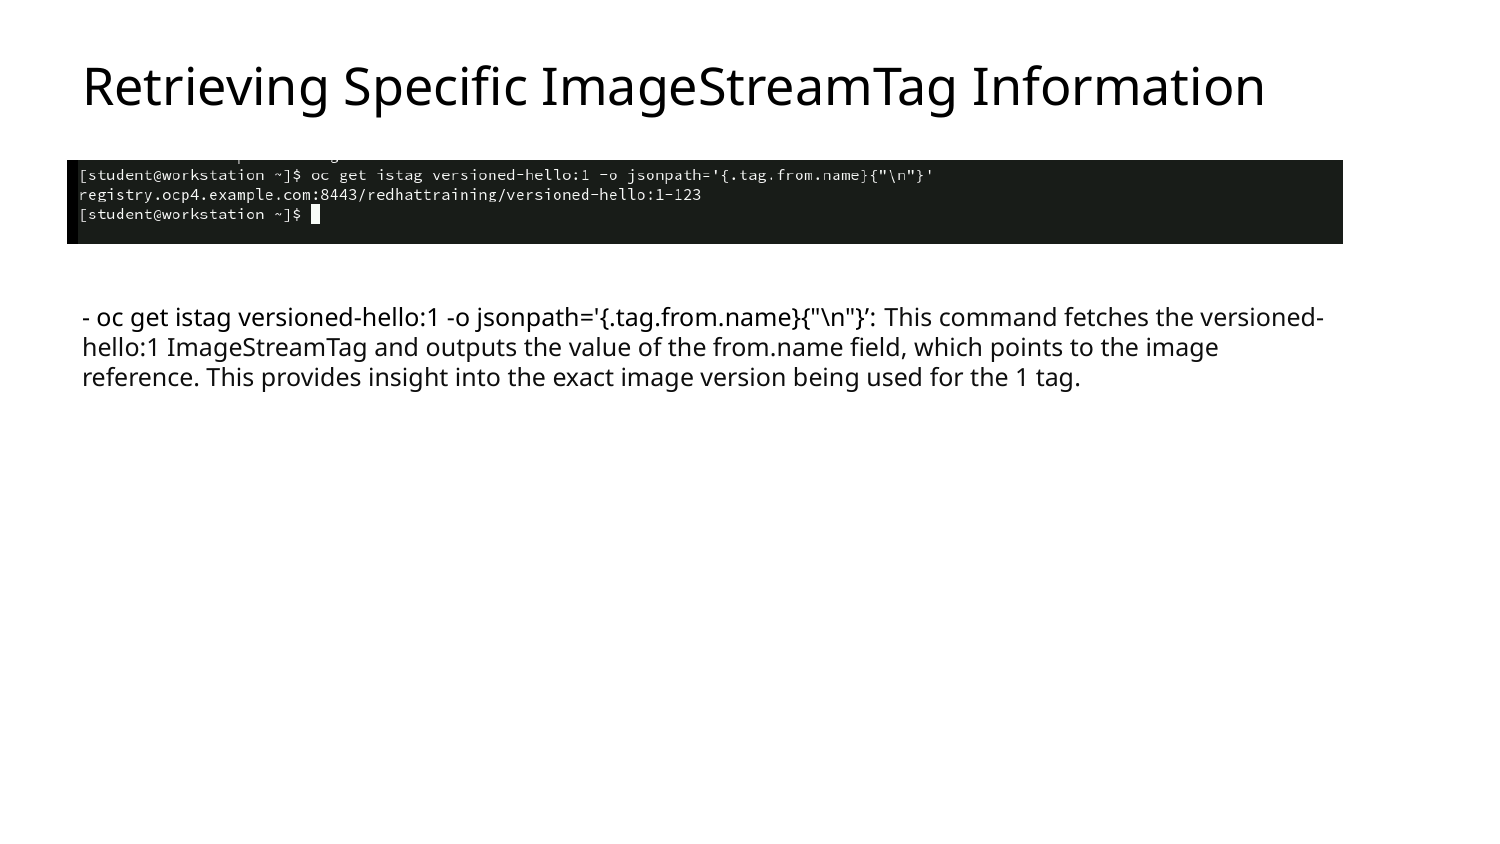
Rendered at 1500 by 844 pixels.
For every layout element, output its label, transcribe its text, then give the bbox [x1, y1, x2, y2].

text_box - oc get istag versioned-hello:1 -o jsonpath='{.tag.from.name}{"\n"}’: This command fetches the versioned-hello:1 ImageStreamTag and outputs the value of the from.name field, which points to the image reference. This provides insight into the exact image version being used for the 1 tag. [67, 293, 1343, 459]
title Retrieving Specific ImageStreamTag Information [67, 38, 1455, 187]
picture [67, 160, 1343, 245]
